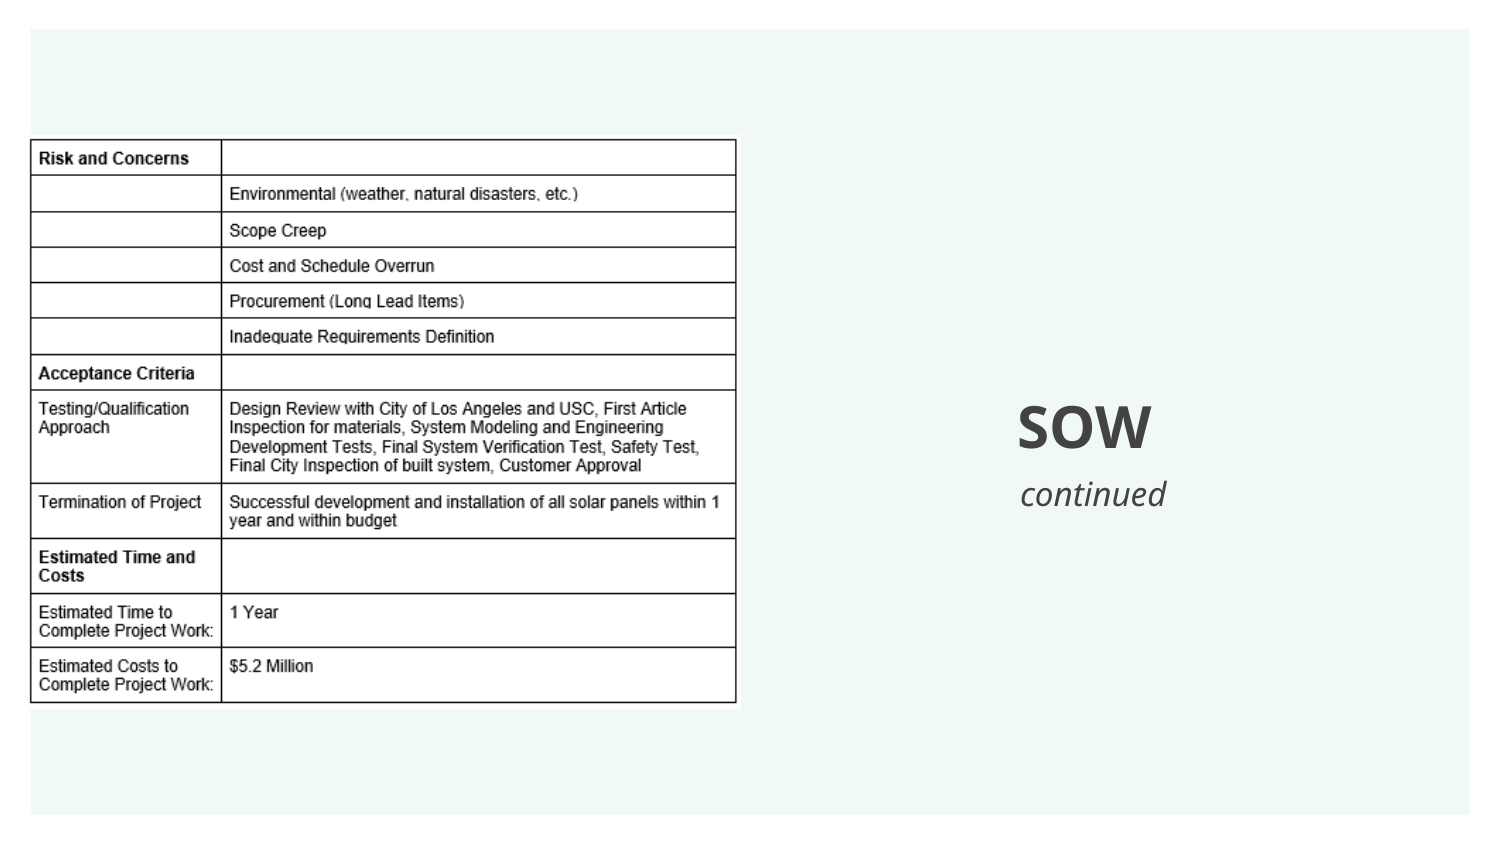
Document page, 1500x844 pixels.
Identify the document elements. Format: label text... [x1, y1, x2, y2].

subtitle continued [950, 458, 1237, 571]
title SOW [1002, 374, 1185, 469]
picture [26, 135, 741, 709]
